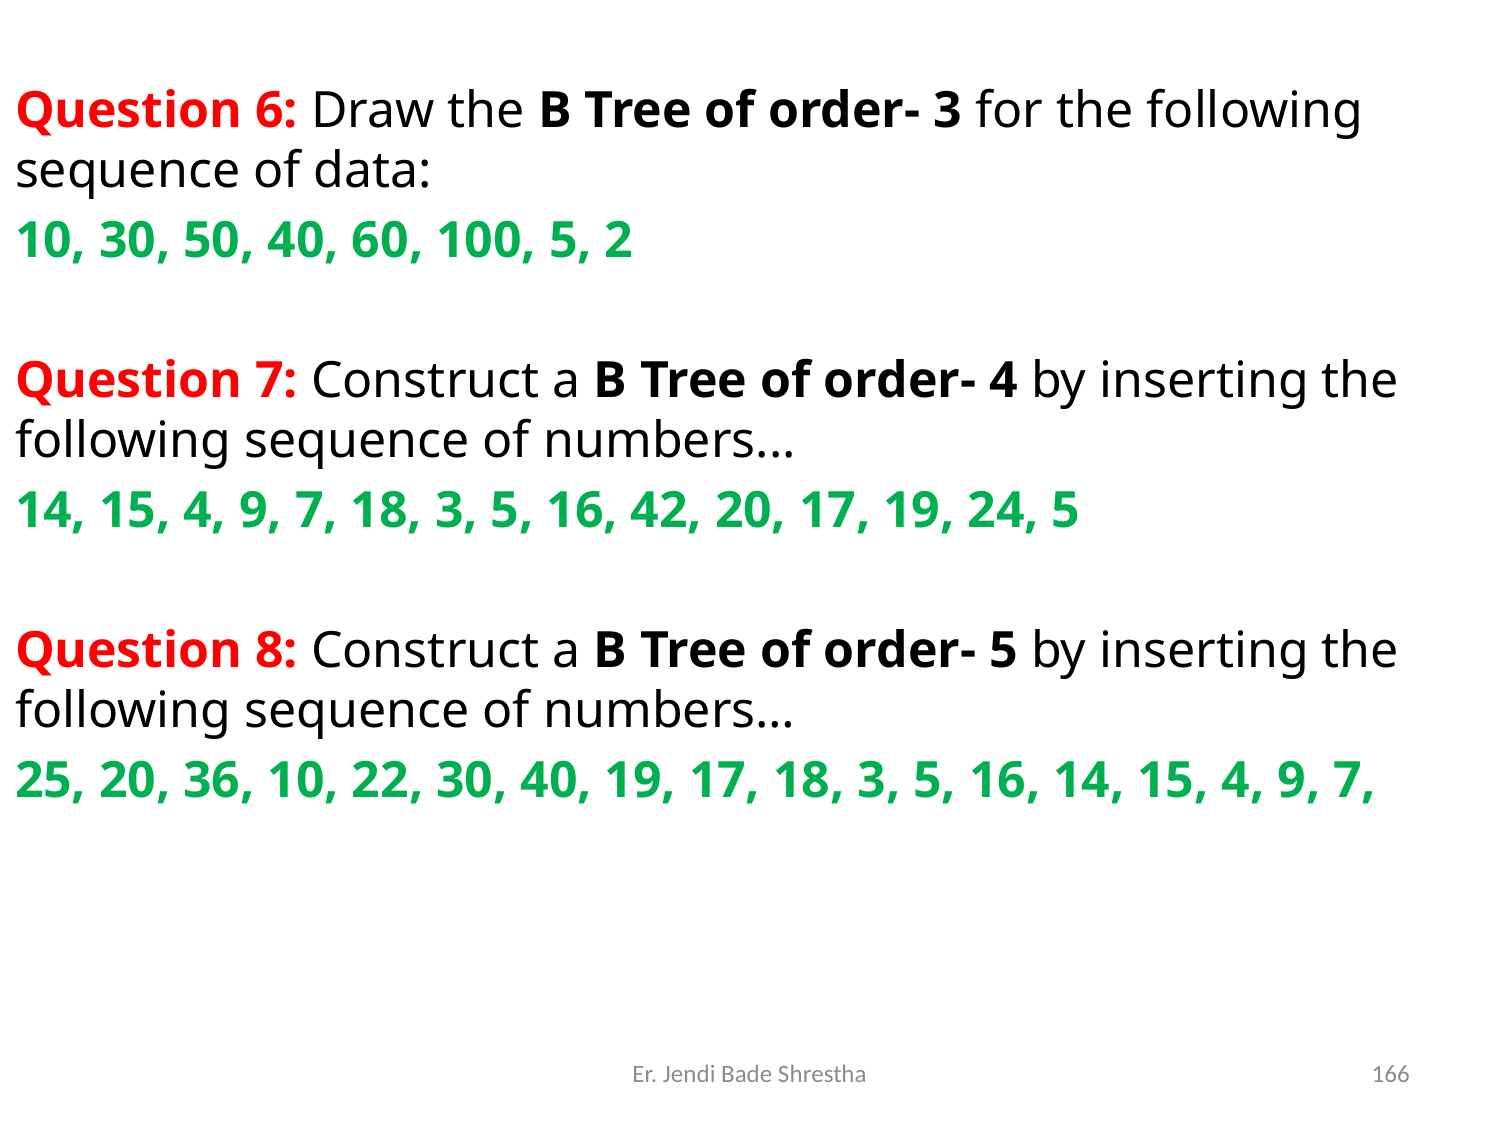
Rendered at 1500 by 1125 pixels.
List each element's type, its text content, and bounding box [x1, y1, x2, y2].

list Question 6: Draw the B Tree of order- 3 for the following sequence of data: 10, 30, 50, 40, 60, 100, 5, 2 Question 7: Construct a B Tree of order- 4 by inserting the following sequence of numbers... 14, 15, 4, 9, 7, 18, 3, 5, 16, 42, 20, 17, 19, 24, 5 Question 8: Construct a B Tree of order- 5 by inserting the following sequence of numbers… 25, 20, 36, 10, 22, 30, 40, 19, 17, 18, 3, 5, 16, 14, 15, 4, 9, 7, [0, 0, 1500, 1125]
footer Er. Jendi Bade Shrestha [512, 1042, 988, 1103]
slide_number 166 [1074, 1042, 1425, 1103]
